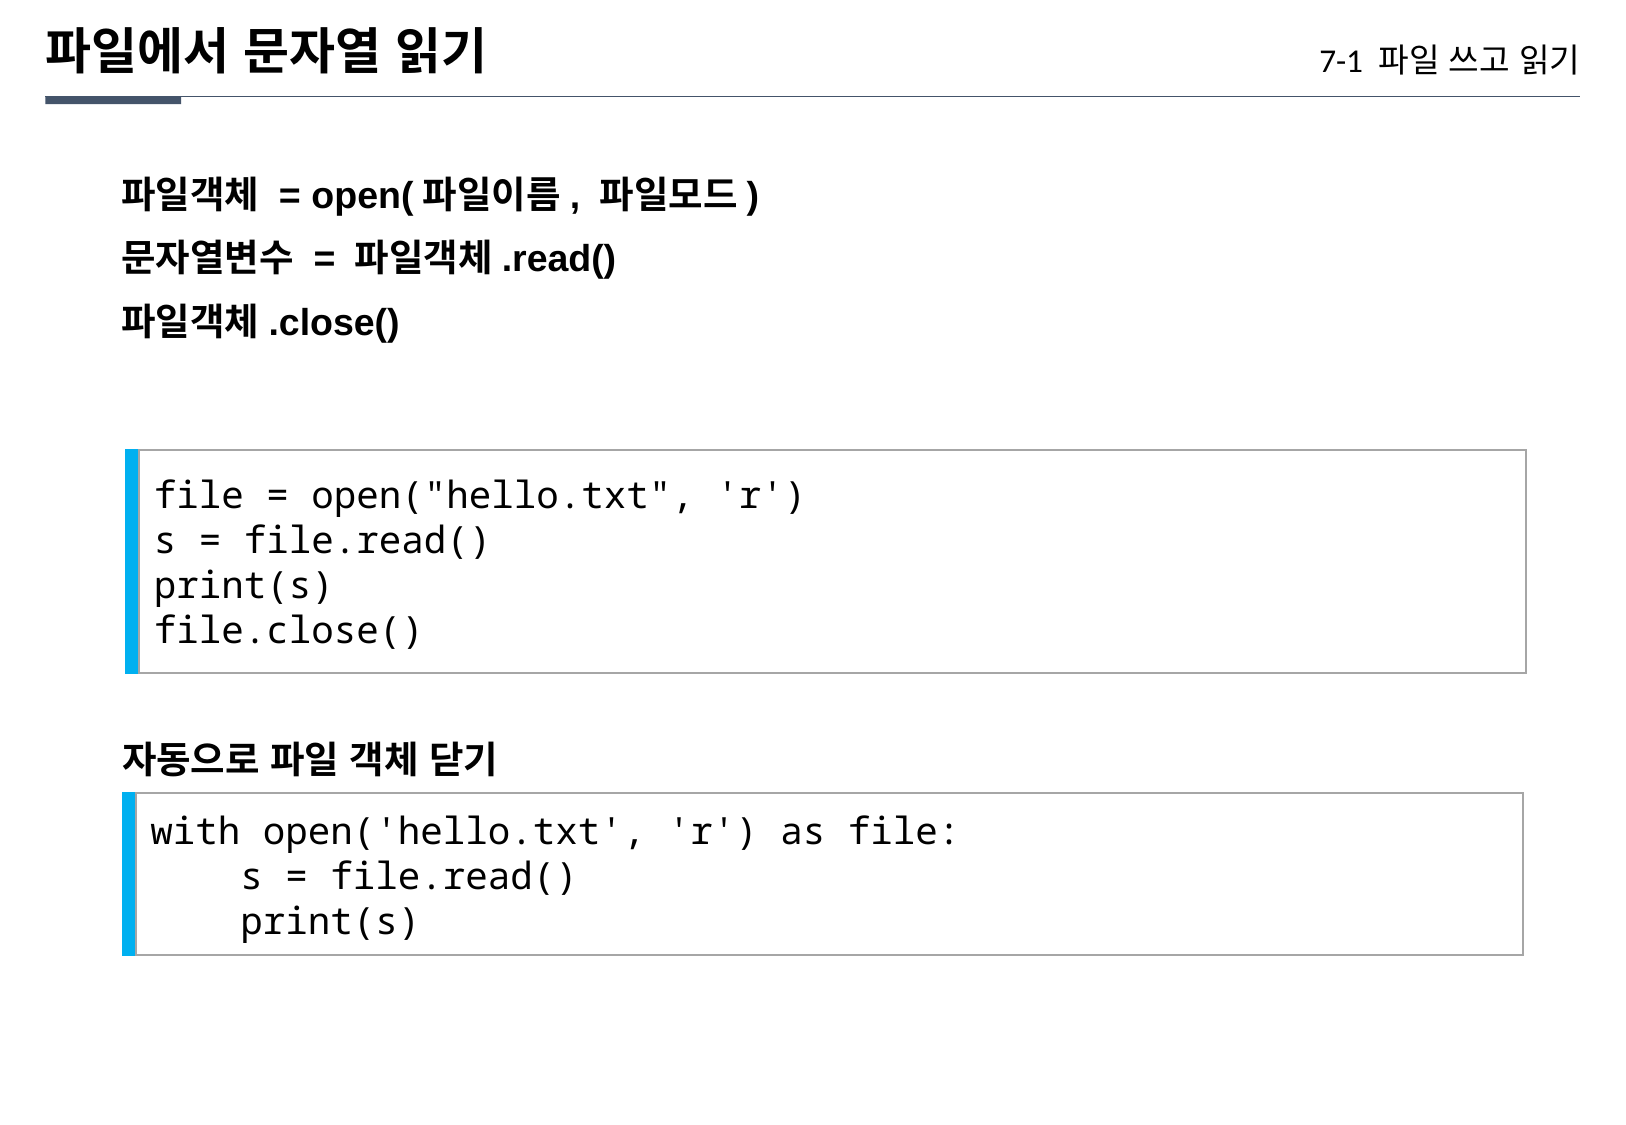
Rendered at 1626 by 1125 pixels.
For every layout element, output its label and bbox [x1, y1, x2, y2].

text_box [107, 728, 1436, 788]
text_box [106, 163, 1435, 351]
list [1038, 43, 1581, 81]
text_box [126, 449, 1527, 673]
list [45, 26, 965, 82]
text_box [122, 792, 1523, 956]
